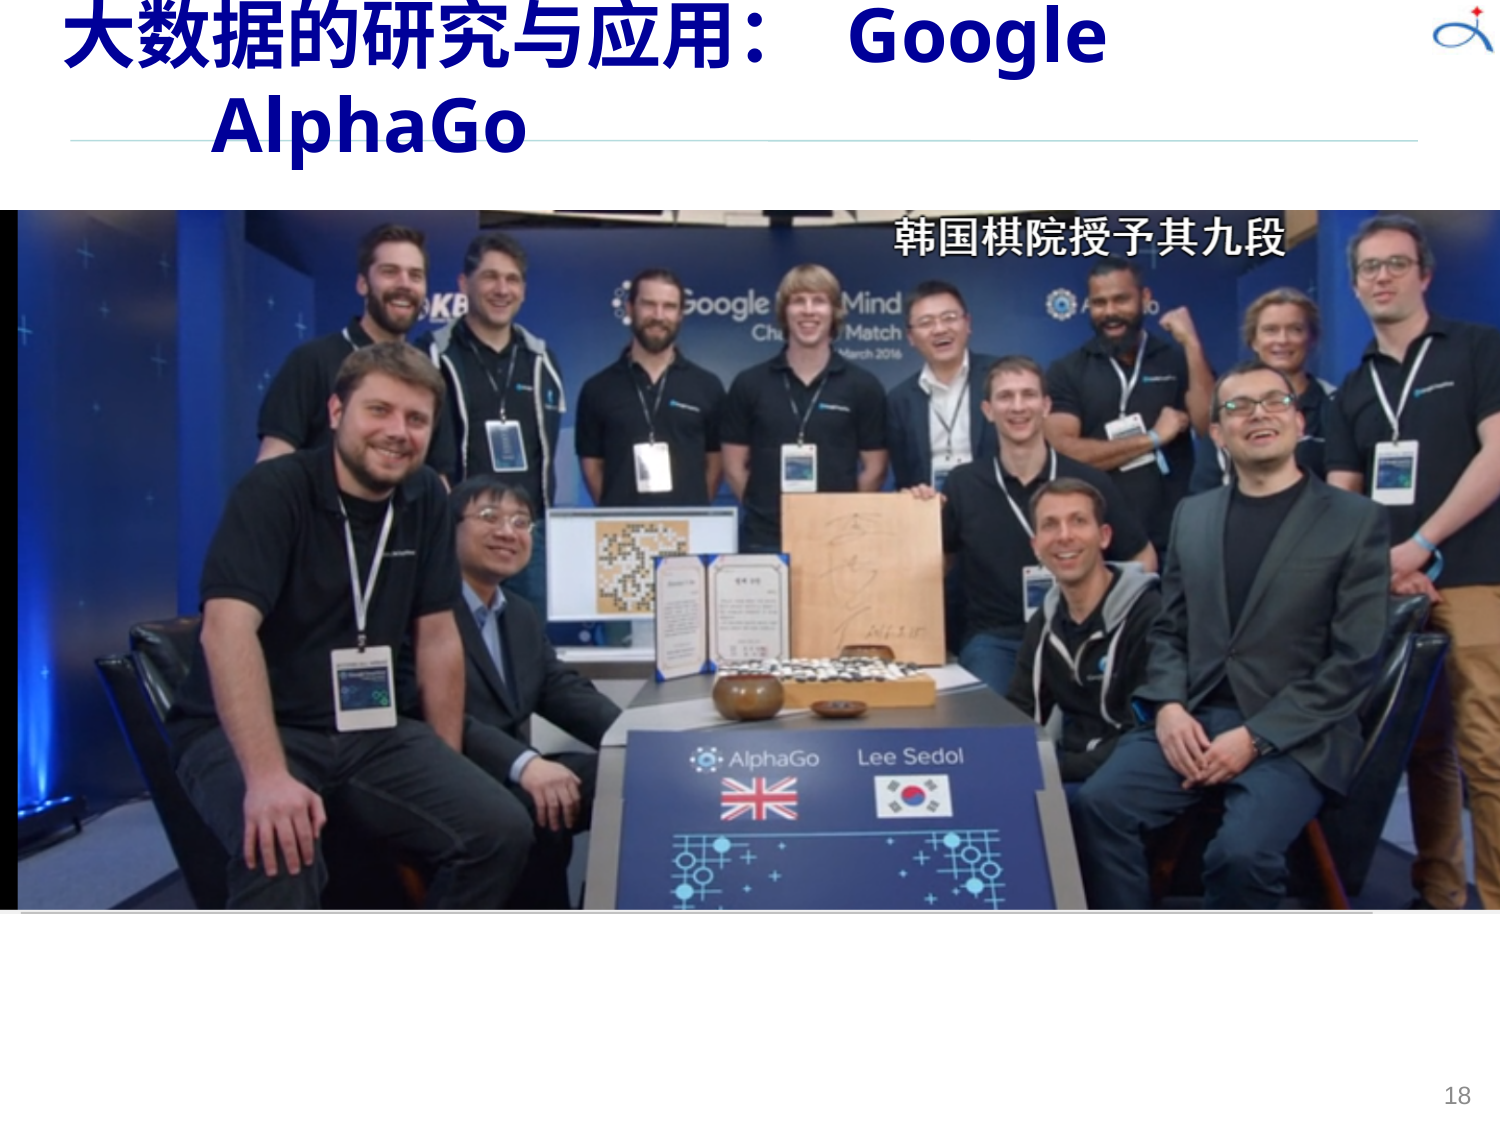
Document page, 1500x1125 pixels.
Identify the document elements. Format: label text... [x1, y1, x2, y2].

picture [1432, 5, 1495, 55]
title 大数据的研究与应用： Google AlphaGo [46, 11, 1419, 143]
picture [0, 210, 1500, 915]
slide_number 18 [1136, 1065, 1487, 1125]
